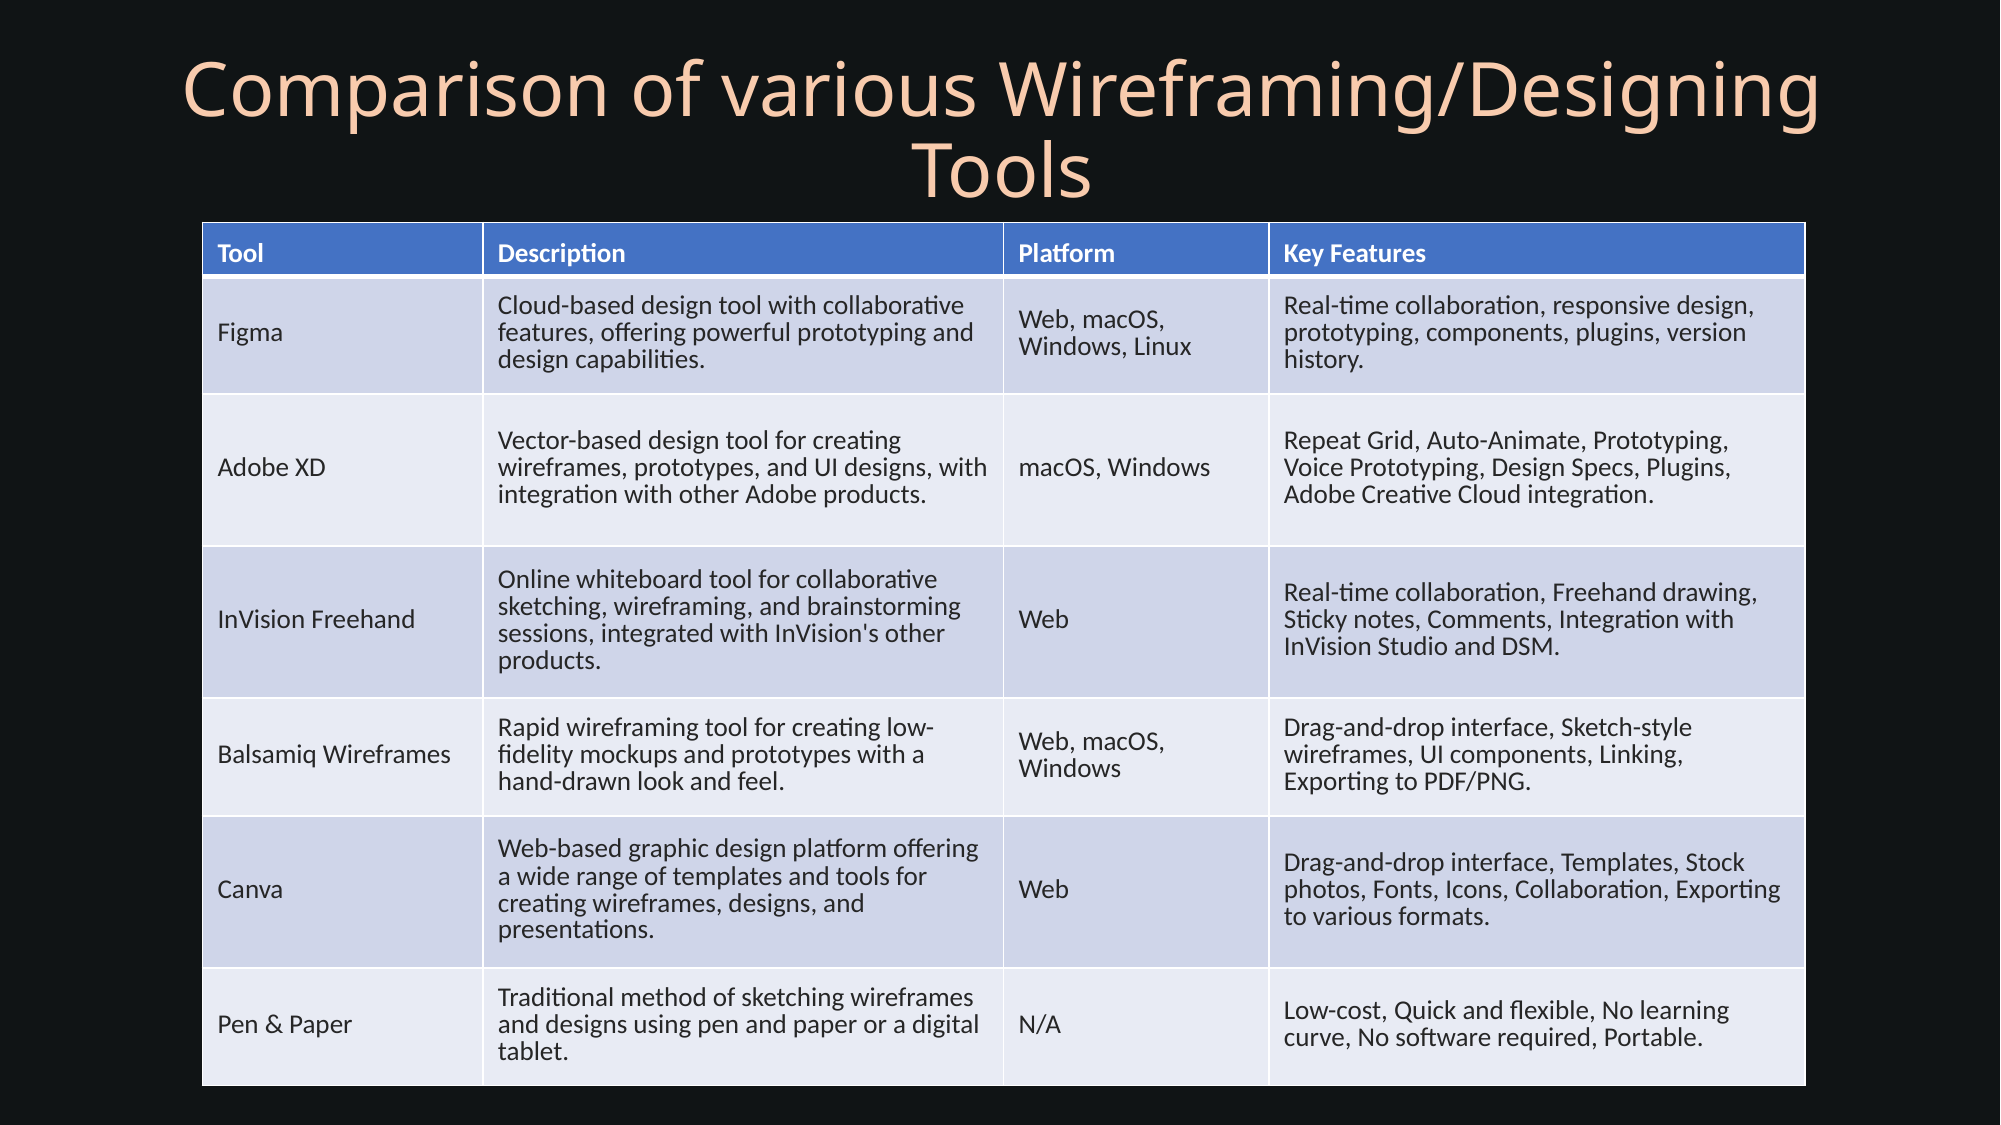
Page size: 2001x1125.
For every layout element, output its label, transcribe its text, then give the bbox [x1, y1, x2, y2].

table_cell Adobe XD [203, 395, 482, 545]
table_cell Vector-based design tool for creating wireframes, prototypes, and UI designs, with integration with other Adobe products. [484, 395, 1003, 545]
table_cell Low-cost, Quick and flexible, No learning curve, No software required, Portable. [1270, 969, 1804, 1085]
table_cell Web [1004, 547, 1268, 697]
table_cell Real-time collaboration, Freehand drawing, Sticky notes, Comments, Integration with InVision Studio and DSM. [1270, 547, 1804, 697]
table_cell N/A [1004, 969, 1268, 1085]
table_cell Web, macOS, Windows, Linux [1004, 279, 1268, 393]
table_cell Figma [203, 279, 482, 393]
title Comparison of various Wireframing/Designing Tools [137, 59, 1868, 205]
table_header Tool [203, 223, 482, 274]
table_cell Drag-and-drop interface, Templates, Stock photos, Fonts, Icons, Collaboration, Exporting to various formats. [1270, 817, 1804, 967]
table_header Description [484, 223, 1003, 274]
table_cell Balsamiq Wireframes [203, 699, 482, 815]
table_header Key Features [1270, 223, 1804, 274]
table_cell Canva [203, 817, 482, 967]
table_cell Rapid wireframing tool for creating low-fidelity mockups and prototypes with a hand-drawn look and feel. [484, 699, 1003, 815]
table_cell InVision Freehand [203, 547, 482, 697]
table_cell macOS, Windows [1004, 395, 1268, 545]
table_cell Web, macOS, Windows [1004, 699, 1268, 815]
table_cell Drag-and-drop interface, Sketch-style wireframes, UI components, Linking, Exporting to PDF/PNG. [1270, 699, 1804, 815]
table_header Platform [1004, 223, 1268, 274]
table_cell Pen & Paper [203, 969, 482, 1085]
table_cell Traditional method of sketching wireframes and designs using pen and paper or a digital tablet. [484, 969, 1003, 1085]
table_cell Online whiteboard tool for collaborative sketching, wireframing, and brainstorming sessions, integrated with InVision's other products. [484, 547, 1003, 697]
table_cell Cloud-based design tool with collaborative features, offering powerful prototyping and design capabilities. [484, 279, 1003, 393]
table_cell Repeat Grid, Auto-Animate, Prototyping, Voice Prototyping, Design Specs, Plugins, Adobe Creative Cloud integration. [1270, 395, 1804, 545]
table_cell Web [1004, 817, 1268, 967]
table_cell Web-based graphic design platform offering a wide range of templates and tools for creating wireframes, designs, and presentations. [484, 817, 1003, 967]
table_cell Real-time collaboration, responsive design, prototyping, components, plugins, version history. [1270, 279, 1804, 393]
